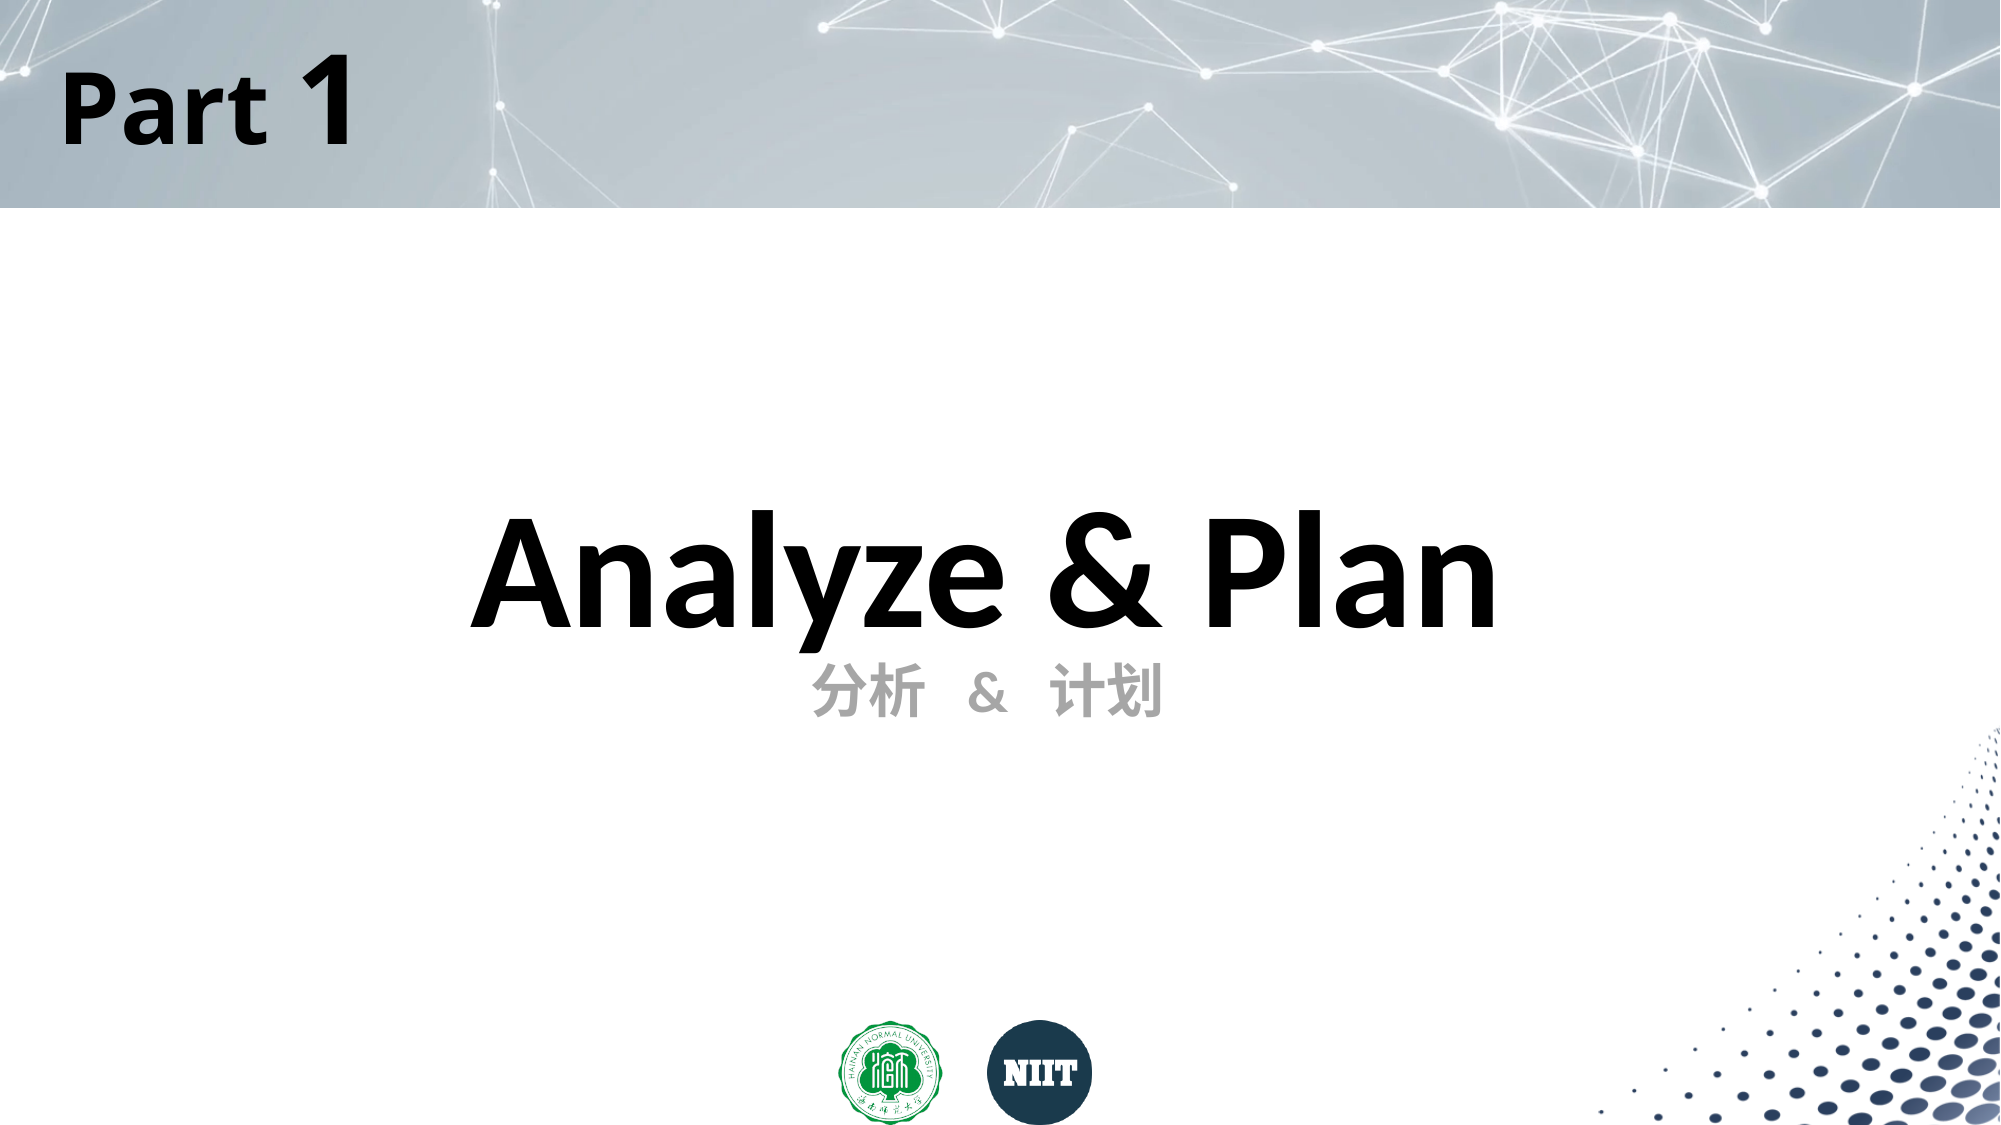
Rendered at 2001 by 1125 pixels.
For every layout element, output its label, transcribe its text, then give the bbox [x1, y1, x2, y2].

text_box Analyze & Plan [455, 453, 1667, 669]
title Part 1 [42, 23, 1768, 184]
picture [830, 1017, 950, 1125]
picture [987, 1020, 1092, 1125]
picture [1598, 721, 2000, 1125]
text_box 分析 & 计划 [795, 647, 1193, 732]
picture [0, 0, 2000, 208]
